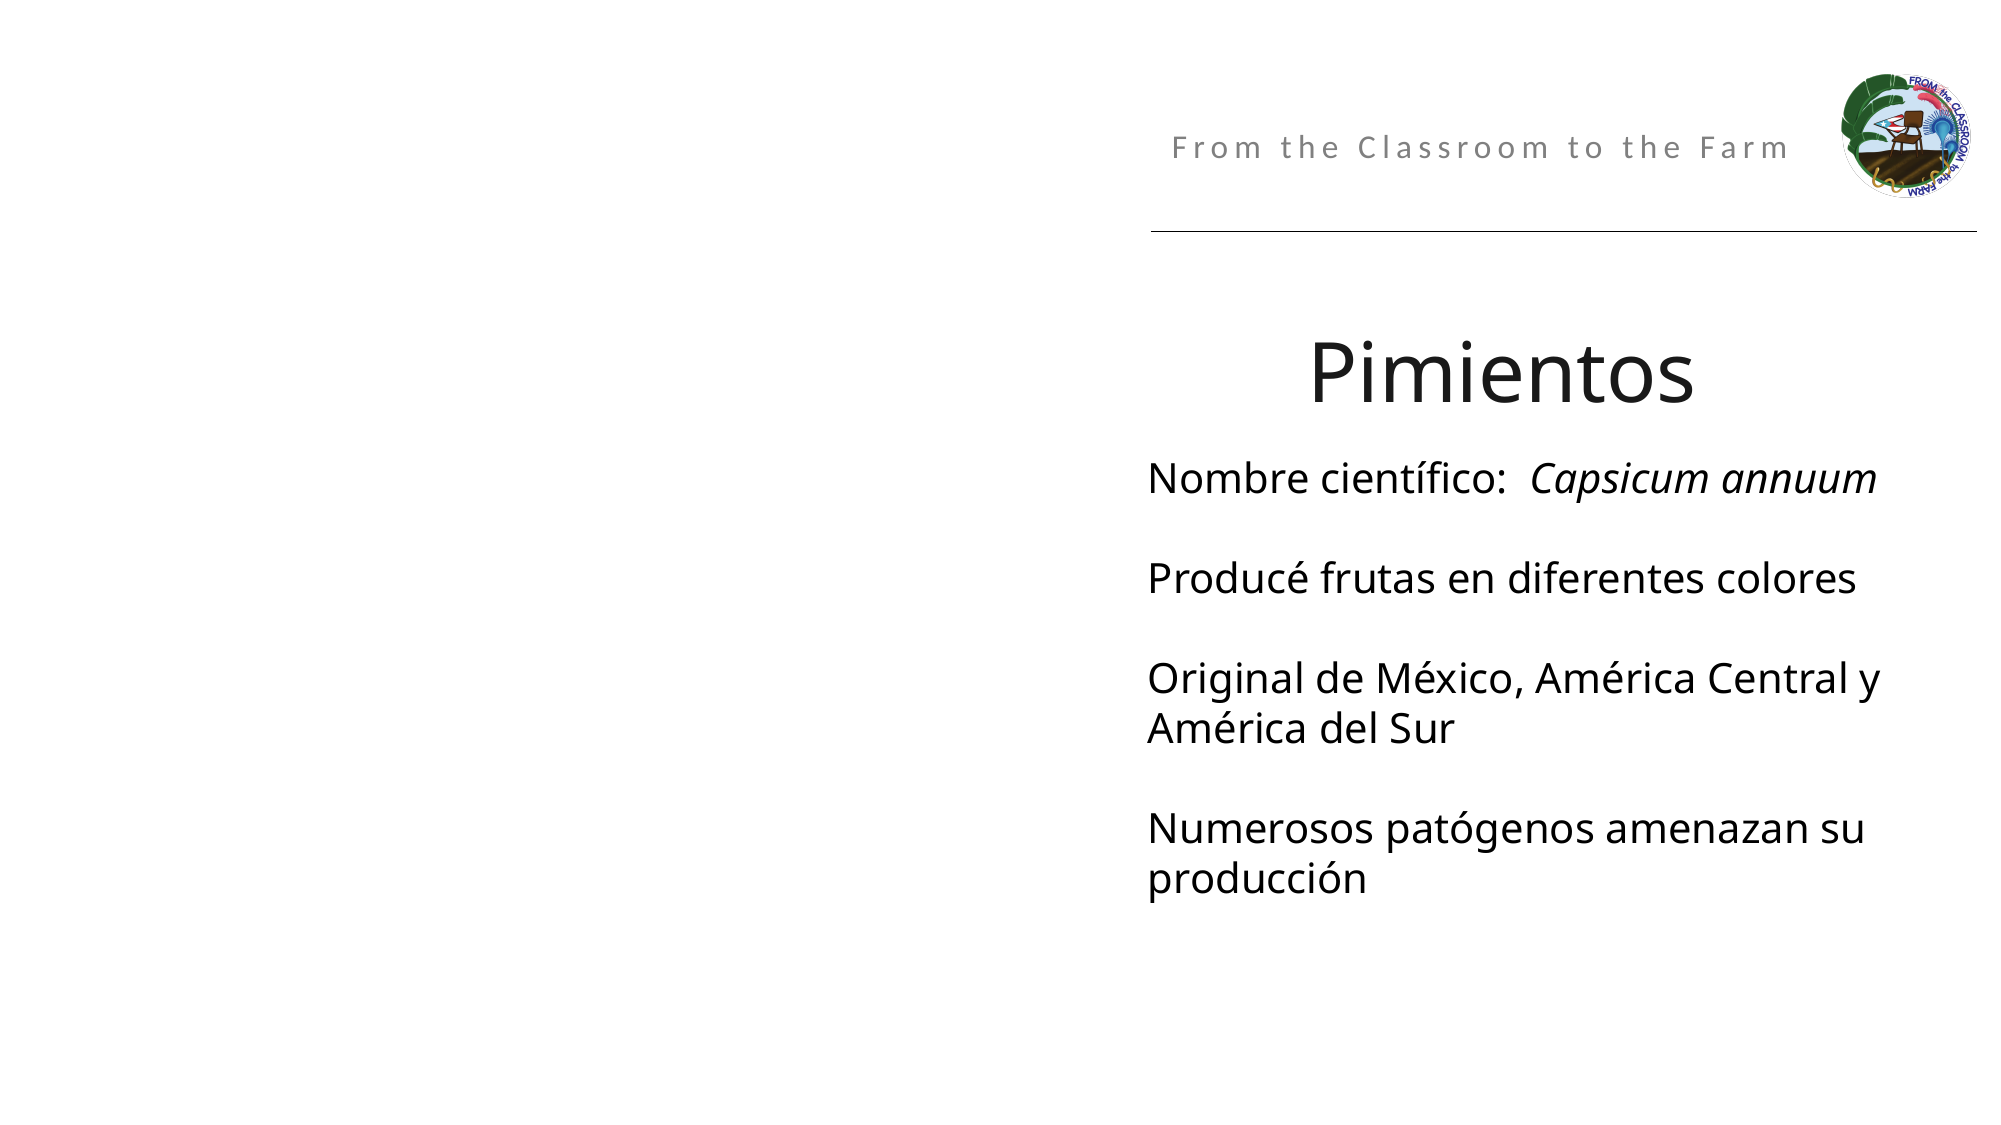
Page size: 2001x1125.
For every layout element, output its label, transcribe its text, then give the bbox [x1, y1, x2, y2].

text_box Nombre científico: Capsicum annuum Producé frutas en diferentes colores Original de México, América Central y América del Sur Numerosos patógenos amenazan su producción [1133, 444, 1944, 910]
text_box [1150, 58, 2000, 416]
